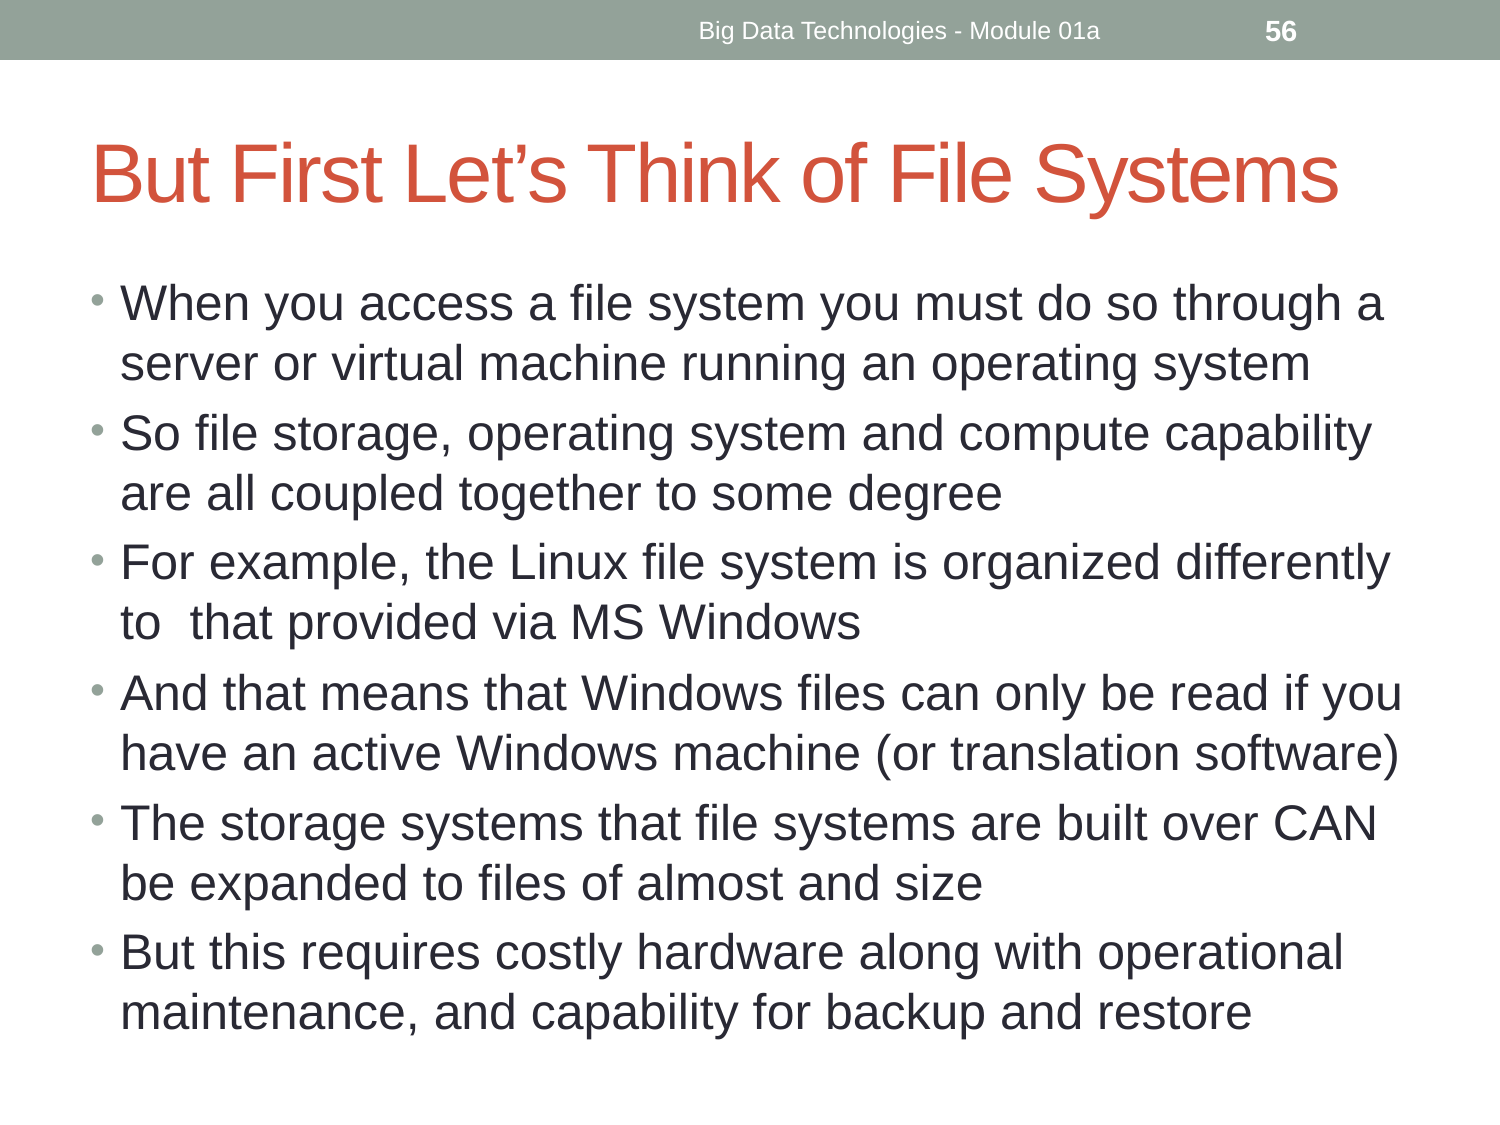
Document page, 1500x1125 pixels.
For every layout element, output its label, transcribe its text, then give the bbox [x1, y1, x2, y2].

footer Big Data Technologies - Module 01a [562, 3, 1238, 57]
list When you access a file system you must do so through a server or virtual machine running an operating system So file storage, operating system and compute capability are all coupled together to some degree For example, the Linux file system is organized differently to that provided via MS Windows And that means that Windows files can only be read if you have an active Windows machine (or translation software) The storage systems that file systems are built over CAN be expanded to files of almost and size But this requires costly hardware along with operational maintenance, and capability for backup and restore [75, 262, 1425, 1063]
title But First Let’s Think of File Systems [75, 87, 1425, 250]
slide_number 56 [1250, 3, 1425, 57]
